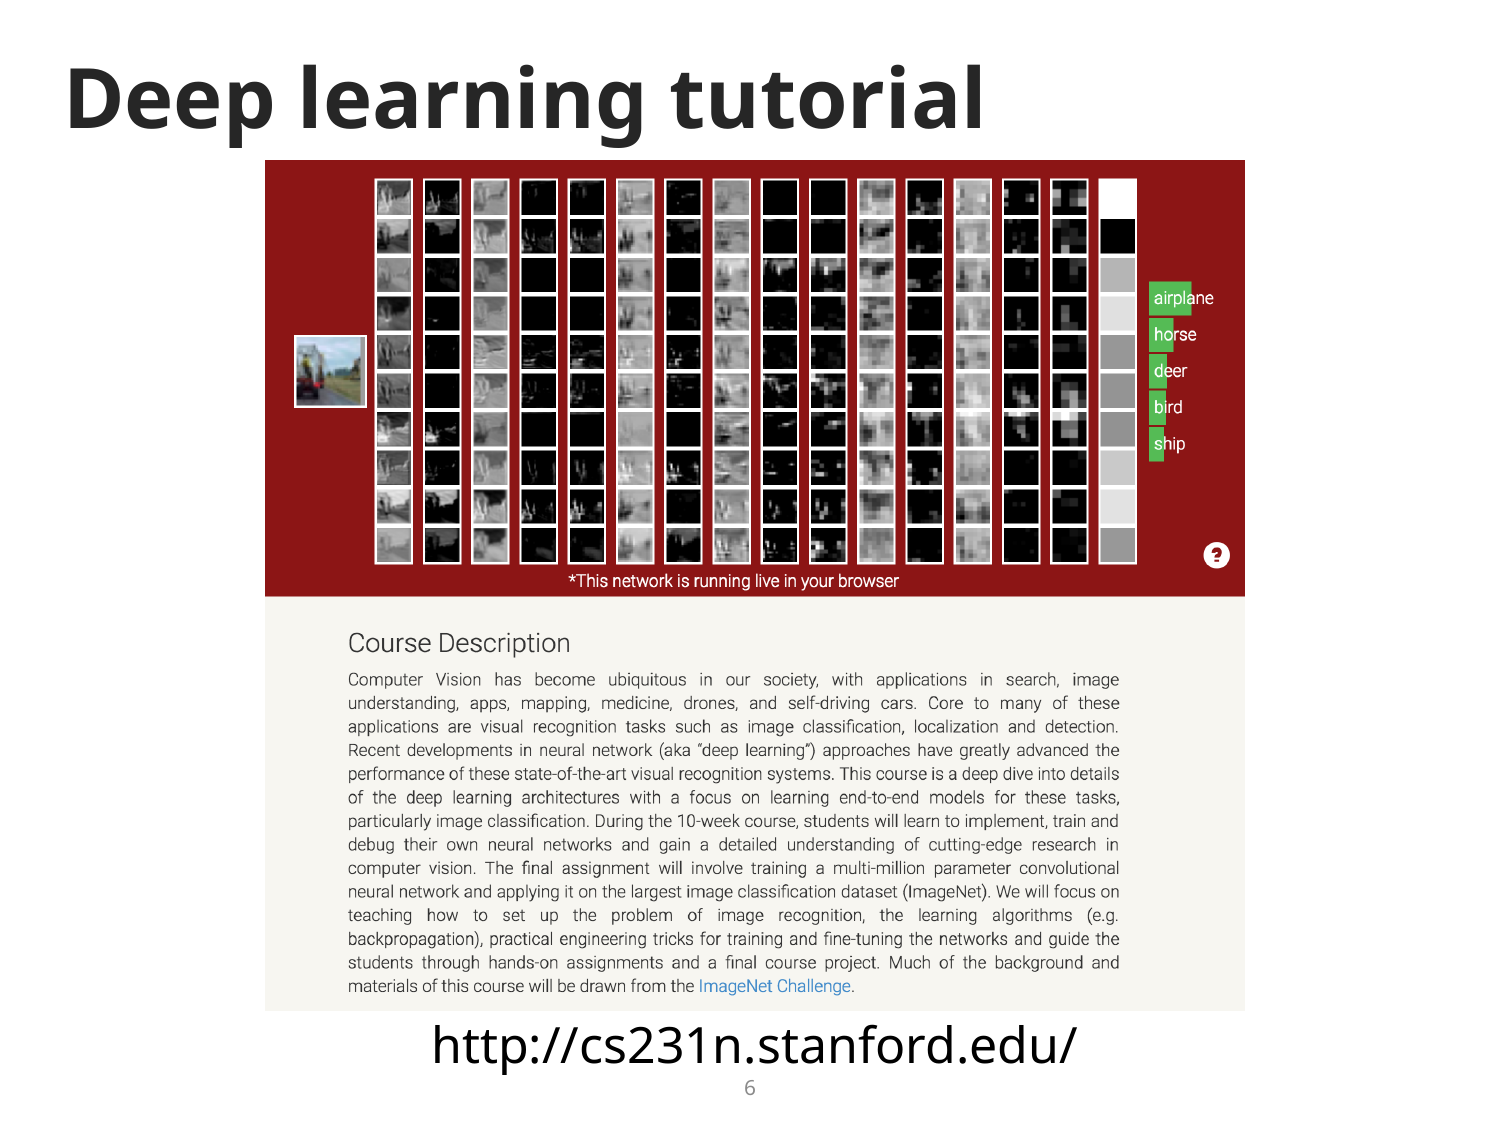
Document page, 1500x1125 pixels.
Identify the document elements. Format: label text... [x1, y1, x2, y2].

slide_number 6 [575, 1082, 925, 1119]
text_box http://cs231n.stanford.edu/ [416, 1019, 1094, 1082]
title Deep learning tutorial [48, 41, 1456, 149]
picture [265, 160, 1245, 1011]
